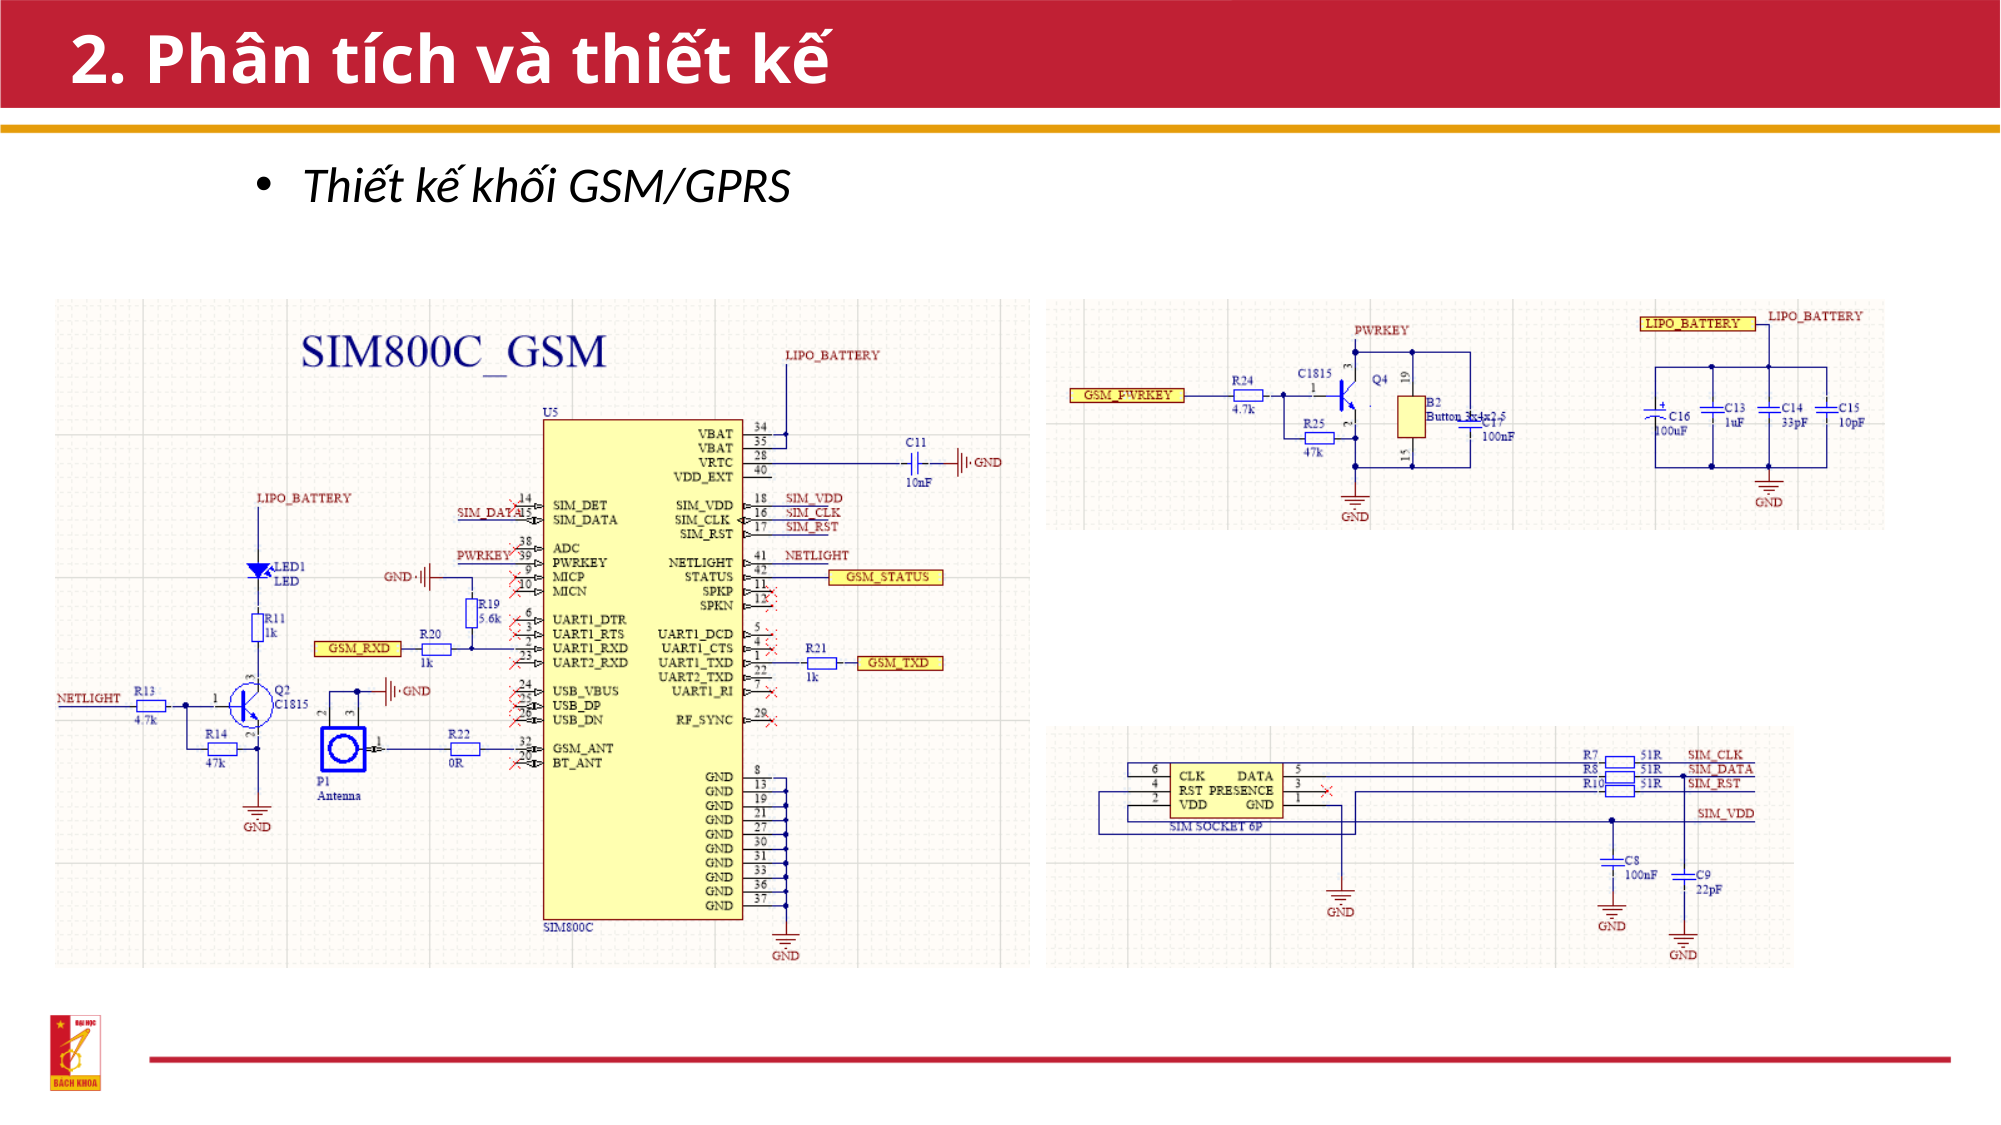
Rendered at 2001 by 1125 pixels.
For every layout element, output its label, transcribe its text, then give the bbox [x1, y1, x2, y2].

text_box Thiết kế khối GSM/GPRS [240, 145, 1115, 220]
picture [0, 0, 2001, 1125]
title 2. Phân tích và thiết kế [55, 18, 1945, 90]
